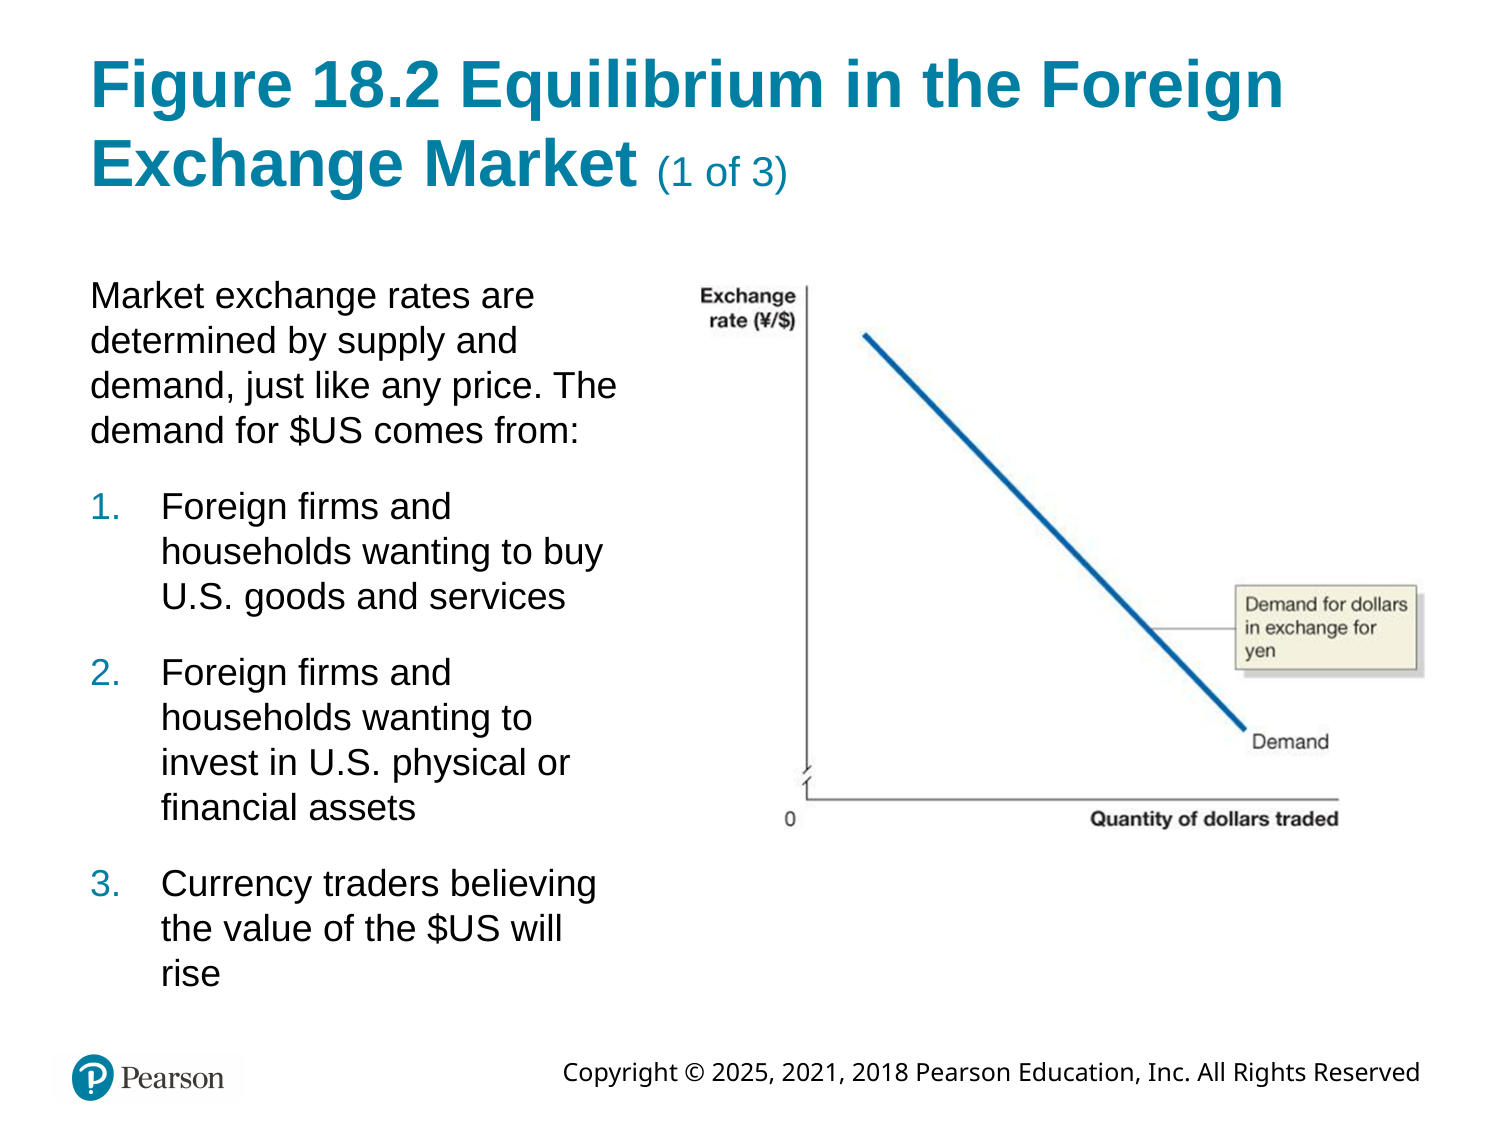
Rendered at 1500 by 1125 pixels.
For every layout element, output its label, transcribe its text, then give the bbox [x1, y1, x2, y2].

picture [51, 1053, 245, 1102]
list Market exchange rates are determined by supply and demand, just like any price. The demand for $U S comes from: Foreign firms and households wanting to buy U.S. goods and services Foreign firms and households wanting to invest in U.S. physical or financial assets Currency traders believing the value of the $U S will rise [75, 255, 639, 1018]
picture [700, 285, 1426, 831]
title Figure 18.2 Equilibrium in the Foreign Exchange Market (1 of 3) [75, 35, 1425, 216]
